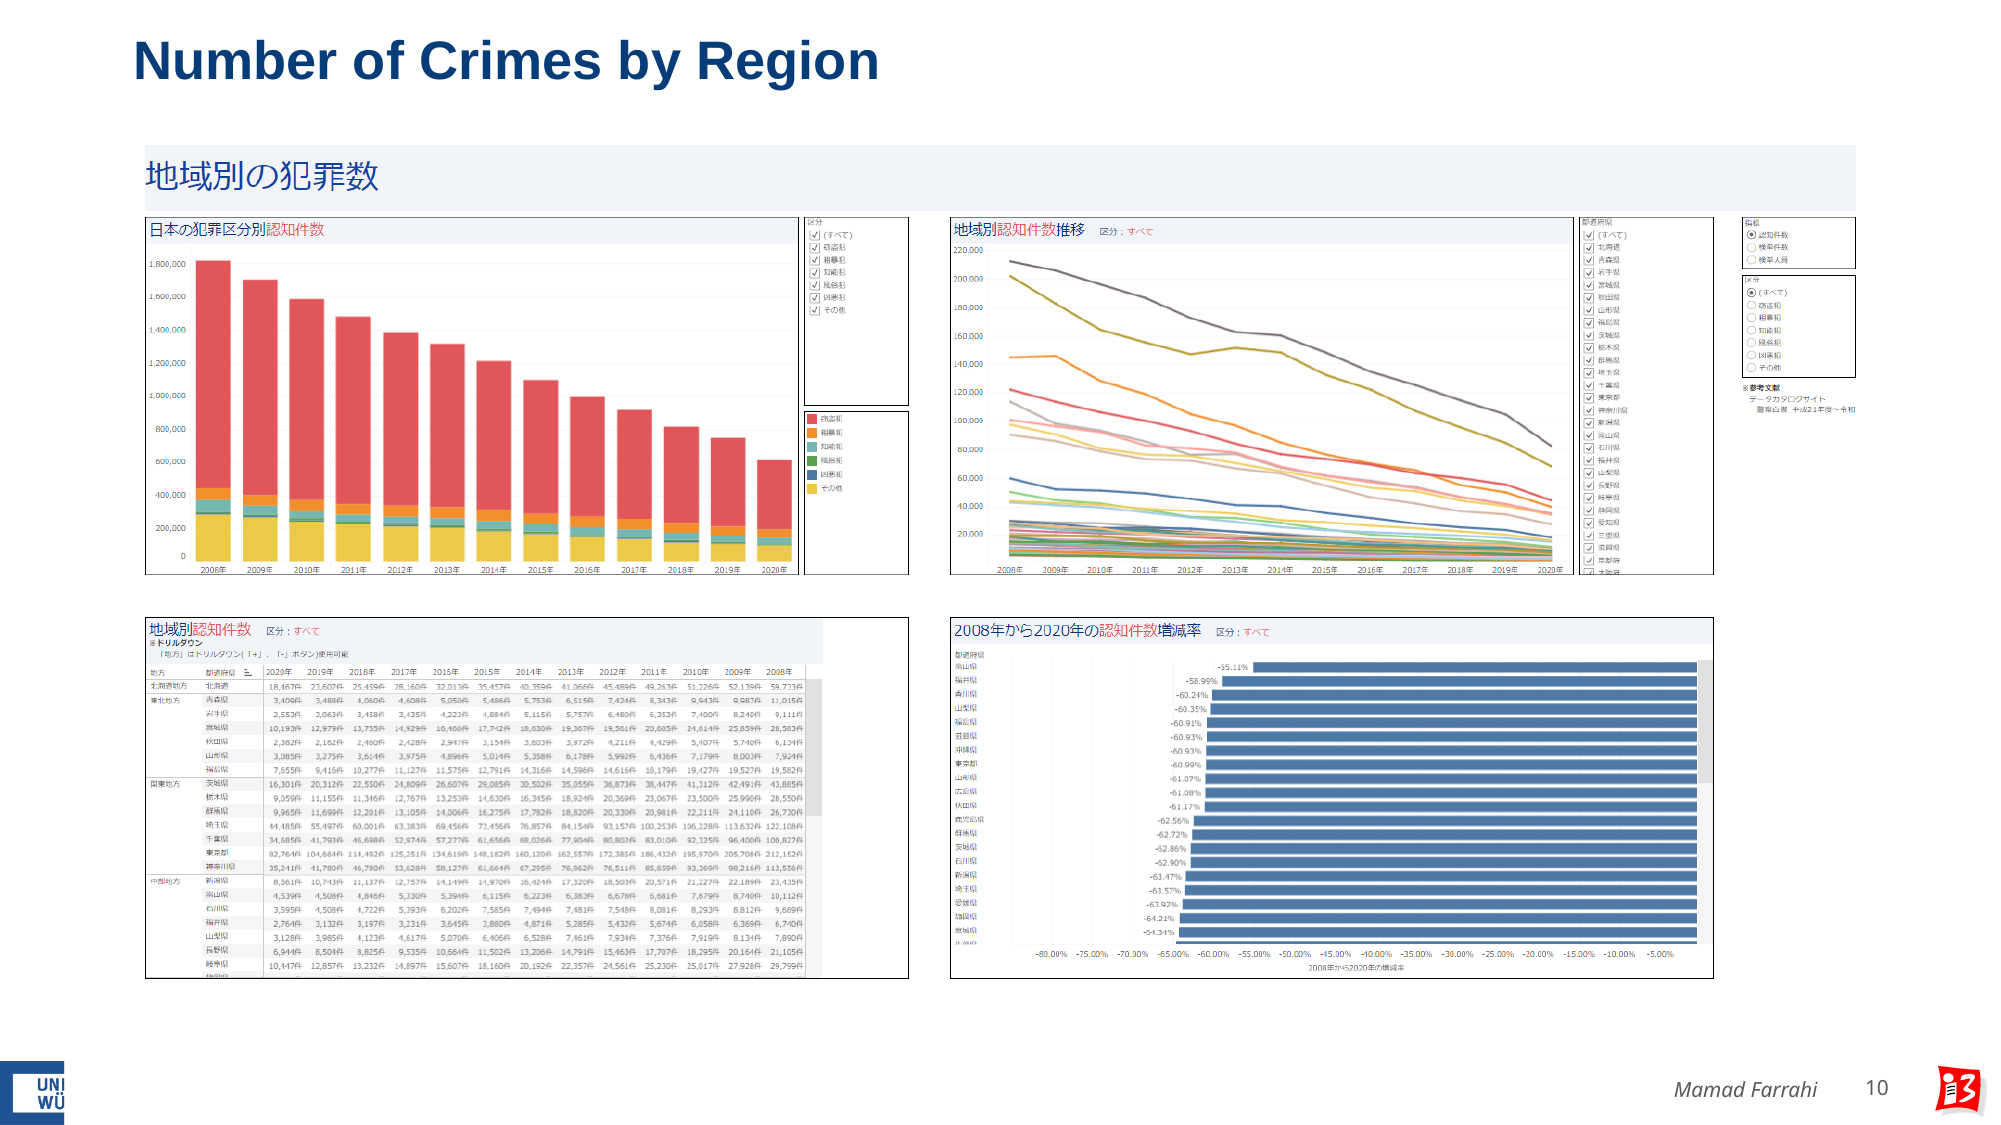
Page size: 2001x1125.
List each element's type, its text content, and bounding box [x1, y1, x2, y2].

picture [142, 141, 1858, 984]
picture [0, 1061, 65, 1125]
slide_number 10 [1832, 1070, 1922, 1108]
title Number of Crimes by Region [117, 4, 1867, 112]
